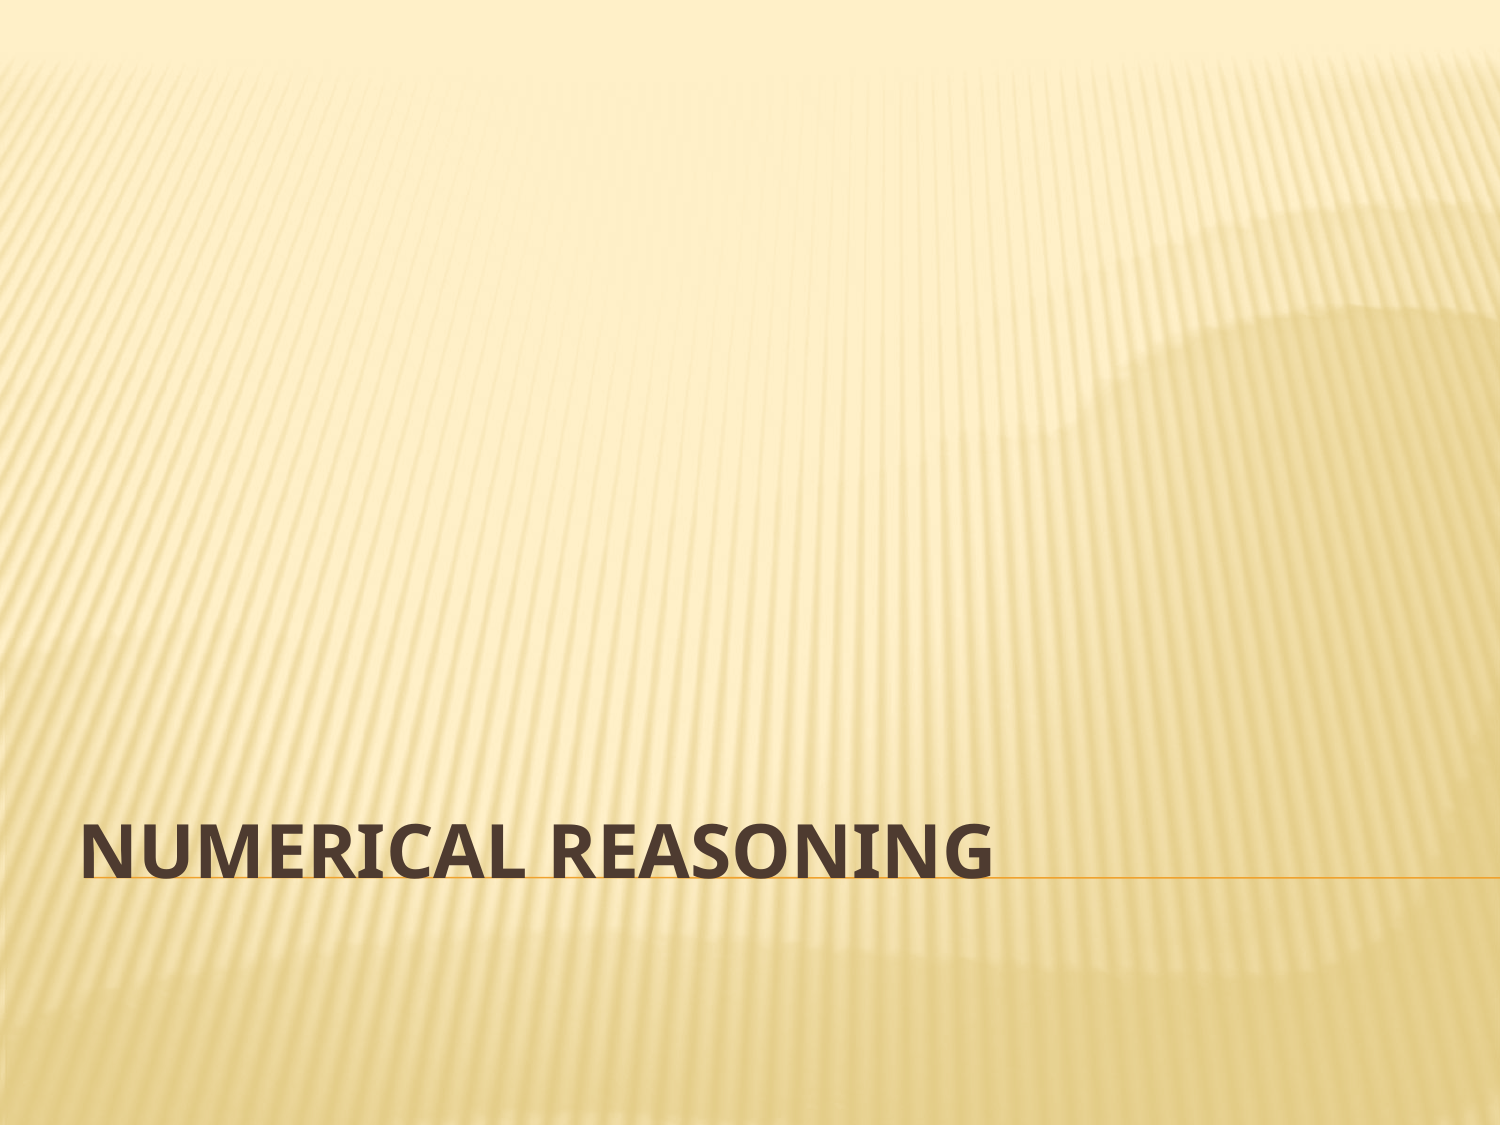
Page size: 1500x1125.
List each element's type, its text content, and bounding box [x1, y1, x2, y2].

title Numerical Reasoning [62, 796, 1450, 997]
